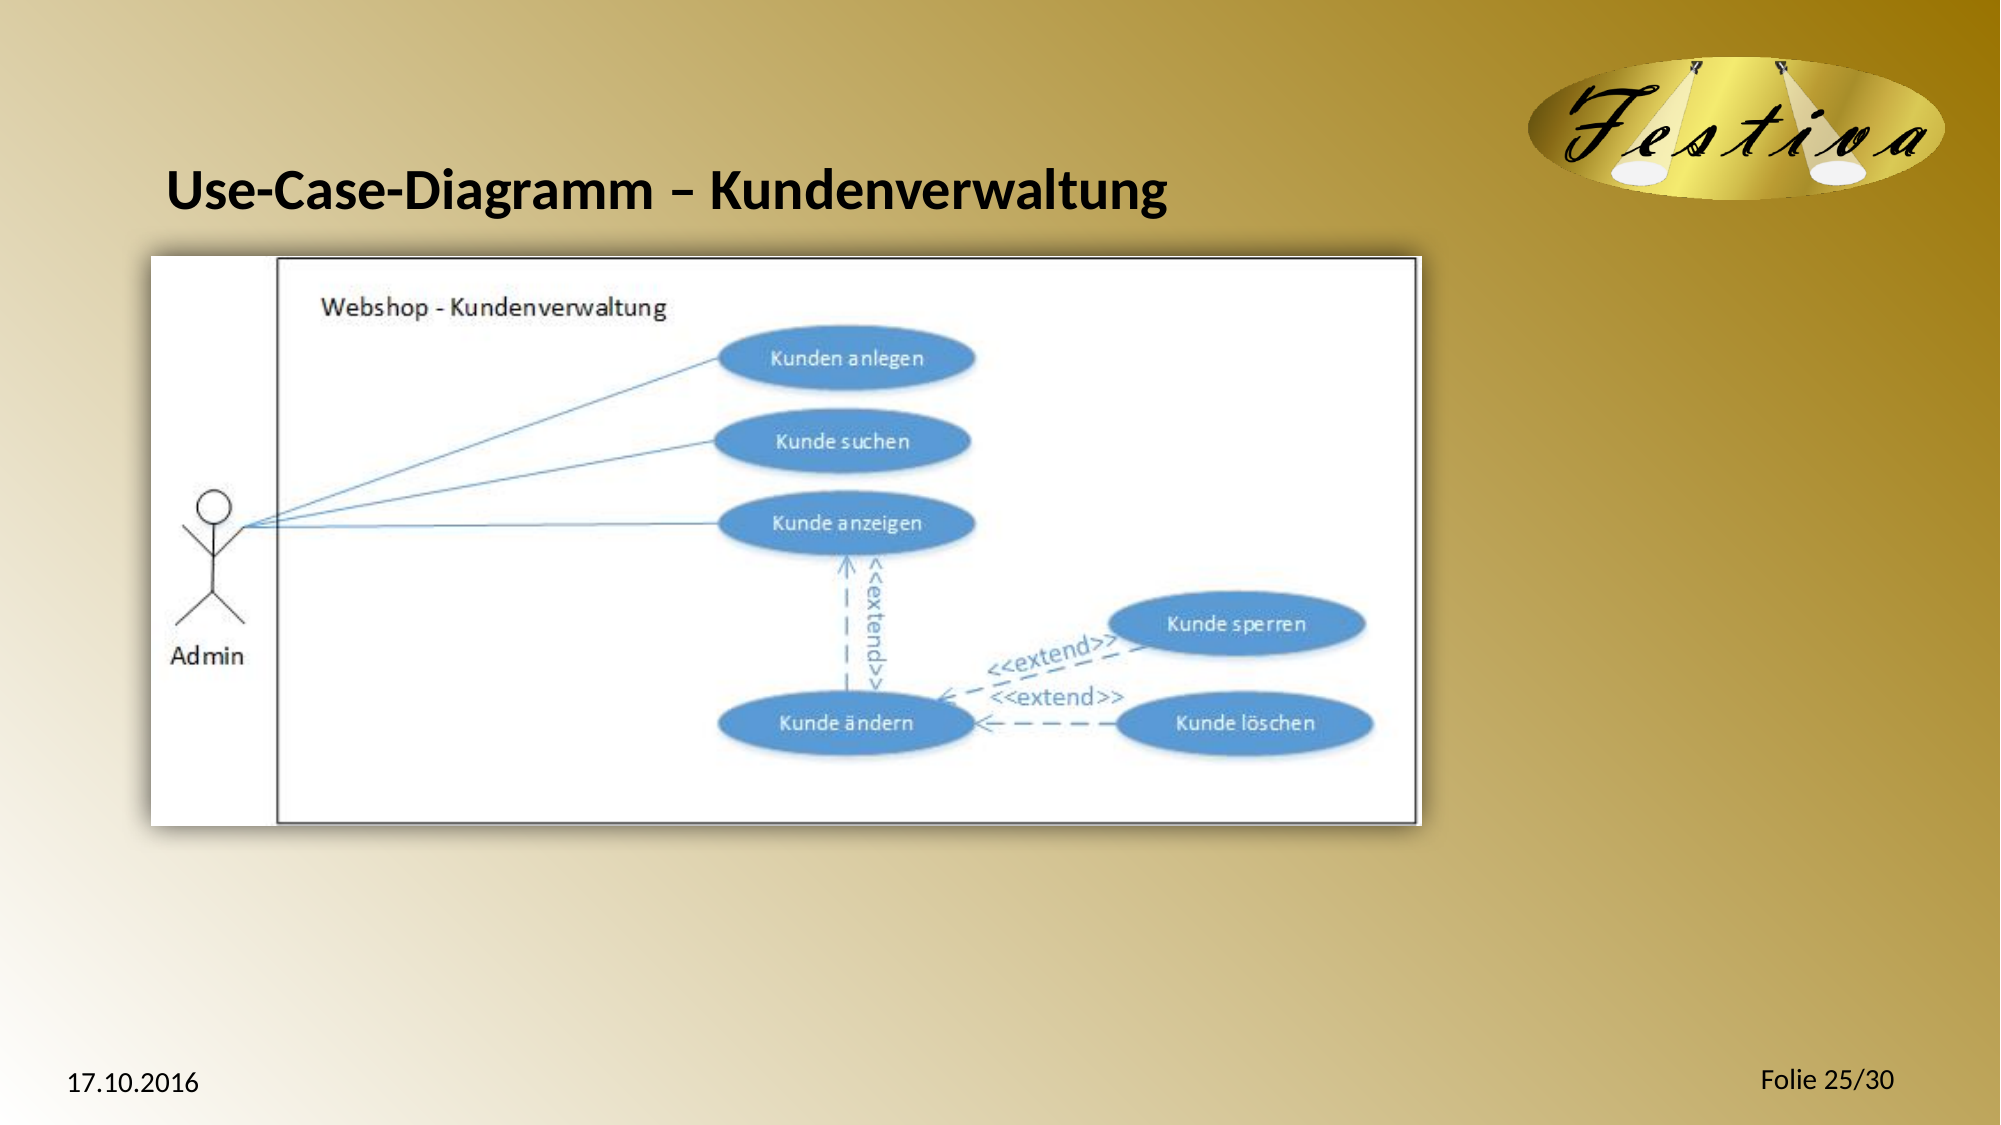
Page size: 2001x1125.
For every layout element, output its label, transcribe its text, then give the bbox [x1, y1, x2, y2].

picture [151, 256, 1422, 826]
text_box Use-Case-Diagramm – Kundenverwaltung [151, 144, 1256, 229]
picture [1522, 49, 1958, 209]
